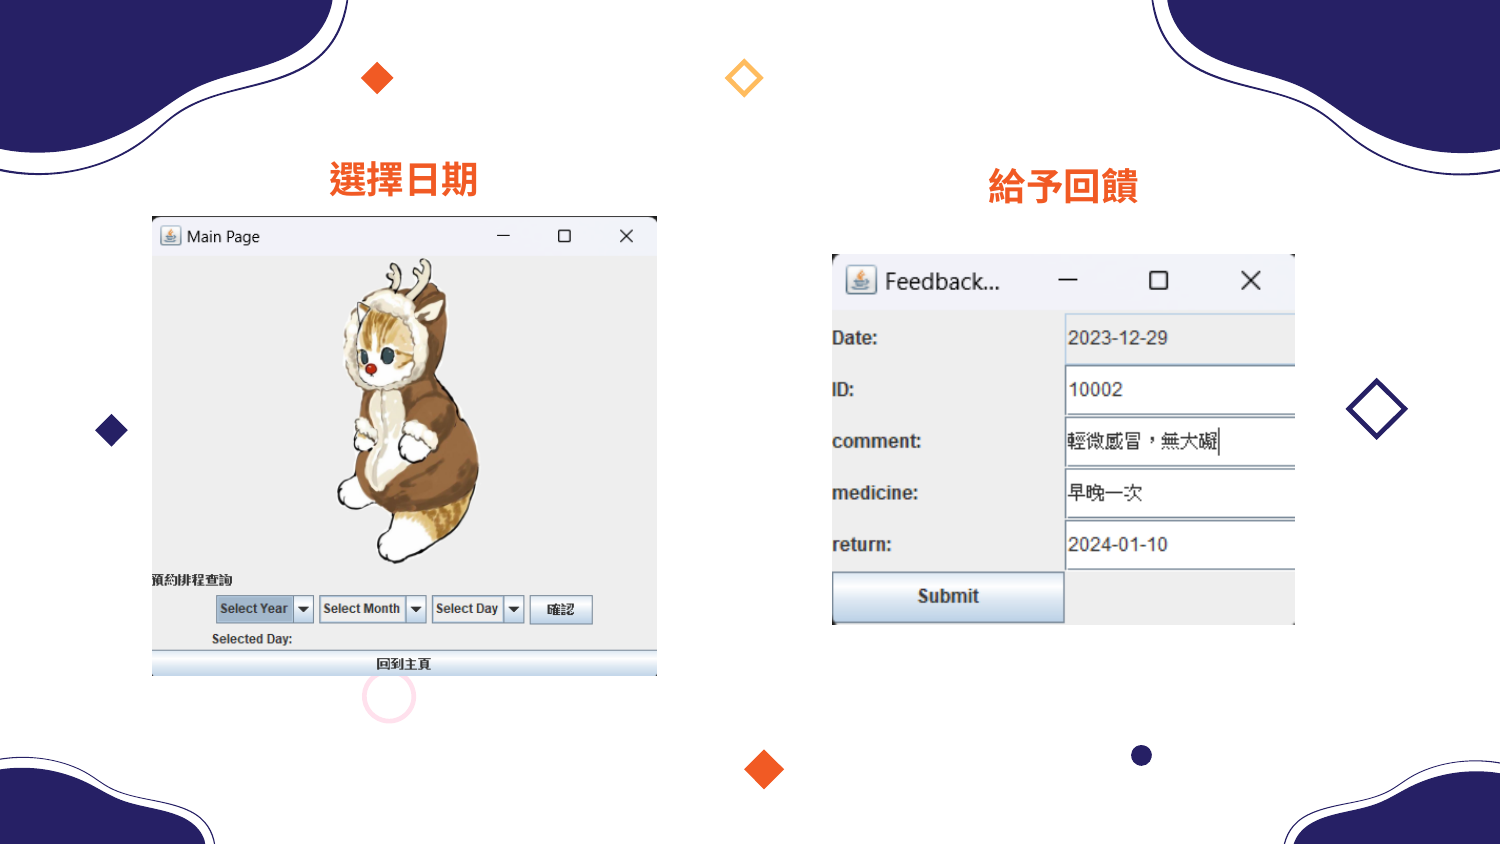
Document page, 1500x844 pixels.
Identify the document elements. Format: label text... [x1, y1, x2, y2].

text_box 給予回饋 [838, 155, 1289, 216]
title 選擇日期 [178, 140, 631, 205]
picture [152, 216, 657, 676]
picture [831, 253, 1295, 625]
